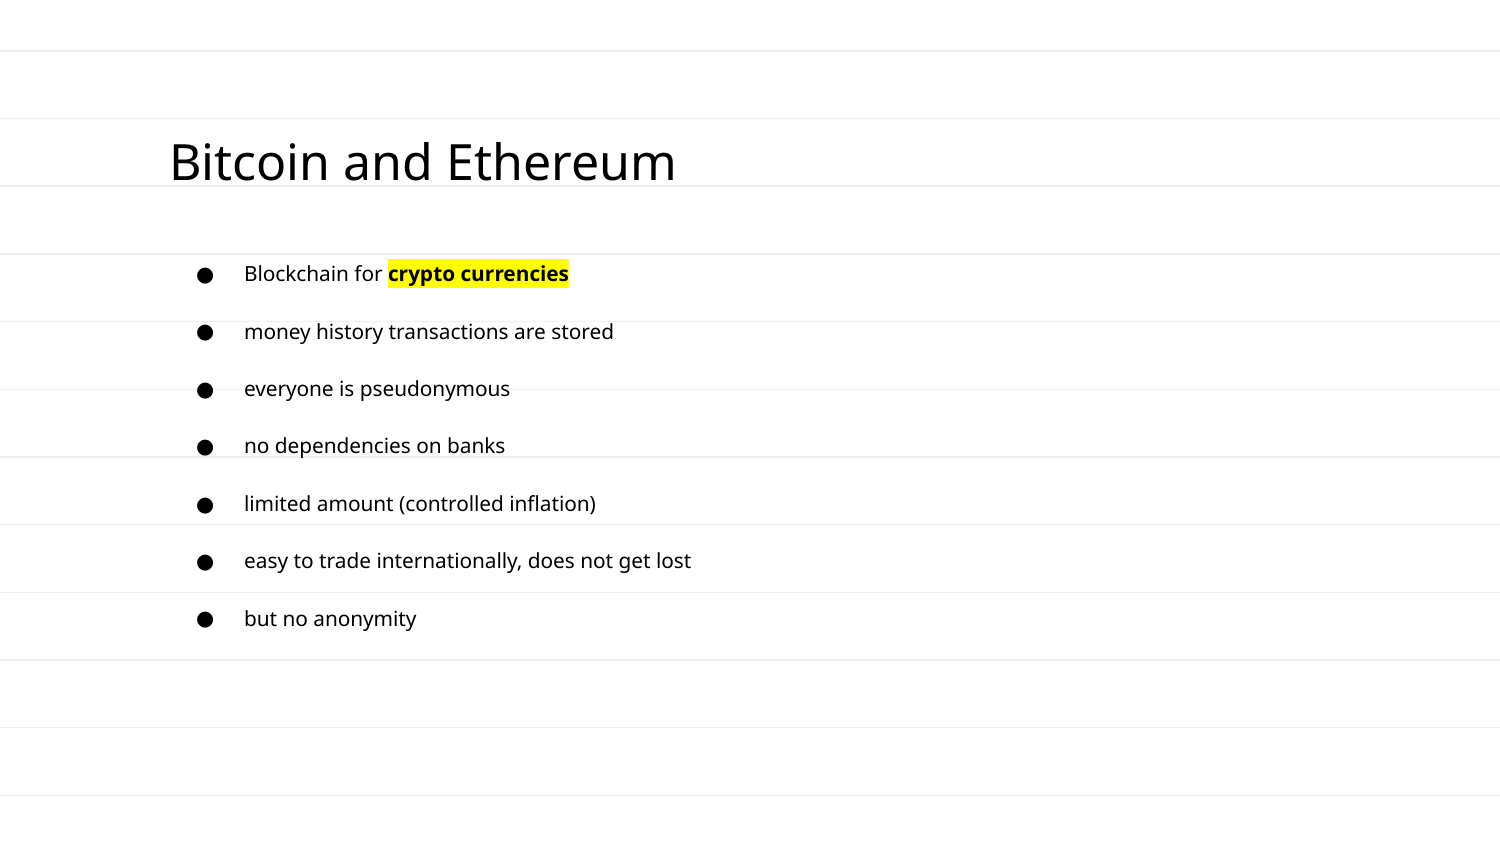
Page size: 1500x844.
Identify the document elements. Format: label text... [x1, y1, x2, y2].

list Blockchain for crypto currencies money history transactions are stored everyone is pseudonymous no dependencies on banks limited amount (controlled inflation) easy to trade internationally, does not get lost but no anonymity [154, 242, 1149, 743]
title Bitcoin and Ethereum [154, 84, 1351, 205]
